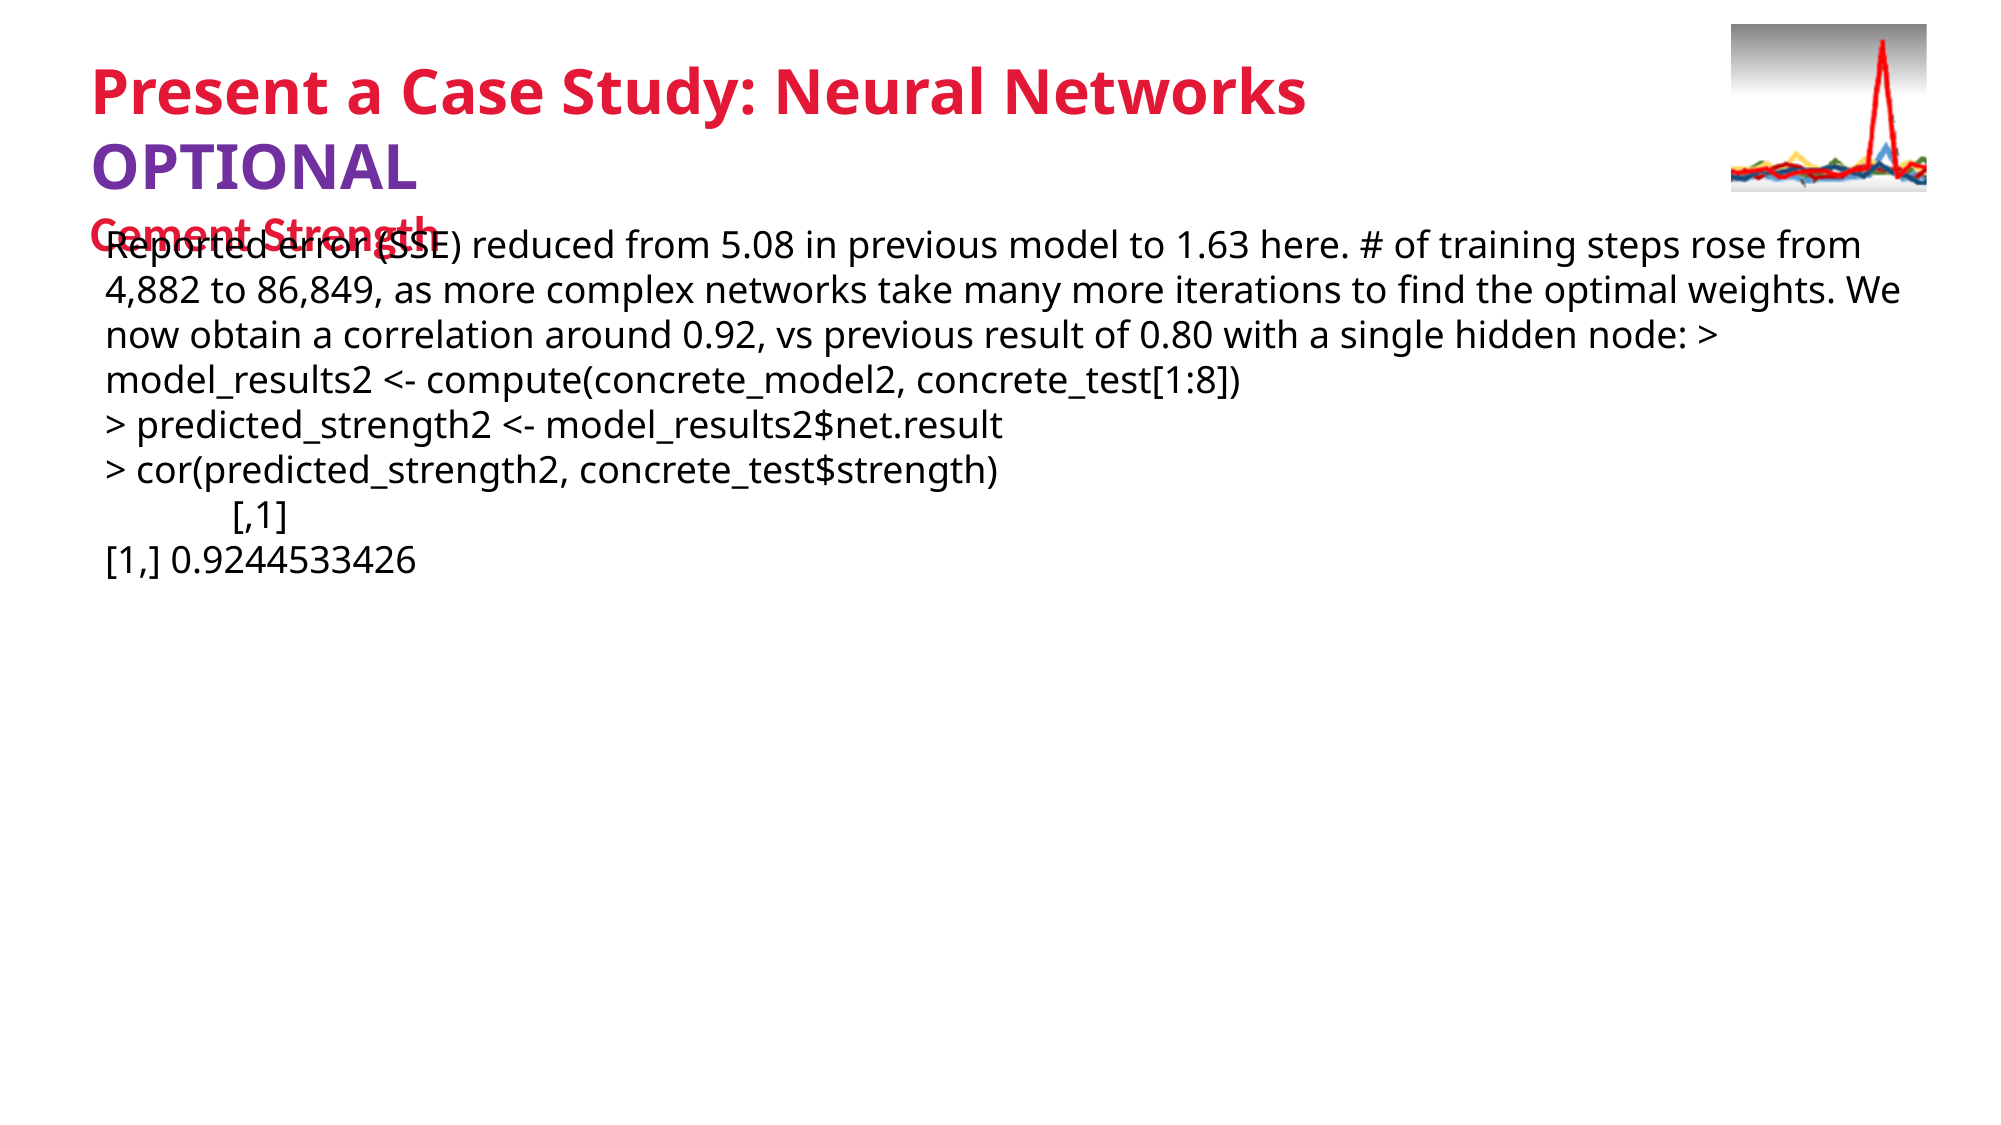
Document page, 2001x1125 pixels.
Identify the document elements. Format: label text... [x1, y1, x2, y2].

picture [1730, 24, 1932, 192]
text_box Reported error (SSE) reduced from 5.08 in previous model to 1.63 here. # of training steps rose from 4,882 to 86,849, as more complex networks take many more iterations to find the optimal weights. We now obtain a correlation around 0.92, vs previous result of 0.80 with a single hidden node: > model_results2 <- compute(concrete_model2, concrete_test[1:8]) > predicted_strength2 <- model_results2$net.result > cor(predicted_strength2, concrete_test$strength) [,1] [1,] 0.9244533426 [90, 214, 1921, 589]
title Present a Case Study: Neural Networks OPTIONAL Cement Strength [90, 51, 1644, 214]
